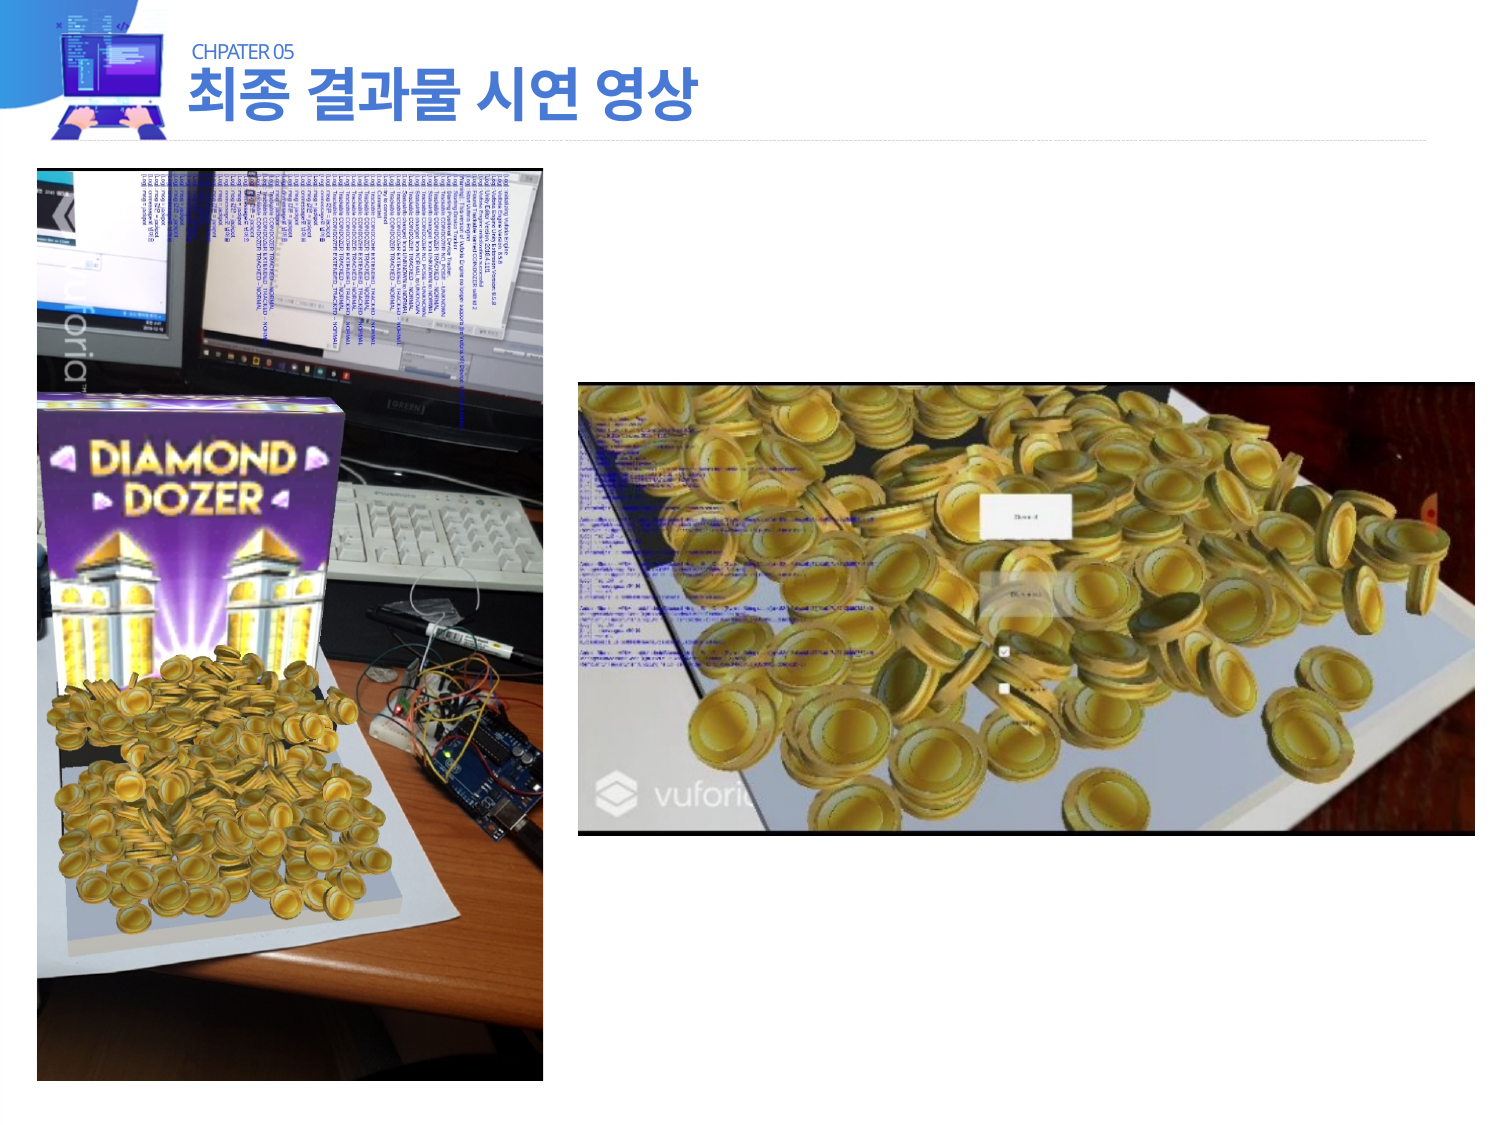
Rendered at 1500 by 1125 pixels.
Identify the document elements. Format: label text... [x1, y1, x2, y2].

picture [0, 0, 1500, 1125]
title 최종 결과물 시연 영상 [171, 55, 821, 140]
text_box CHPATER 05 [176, 31, 310, 55]
